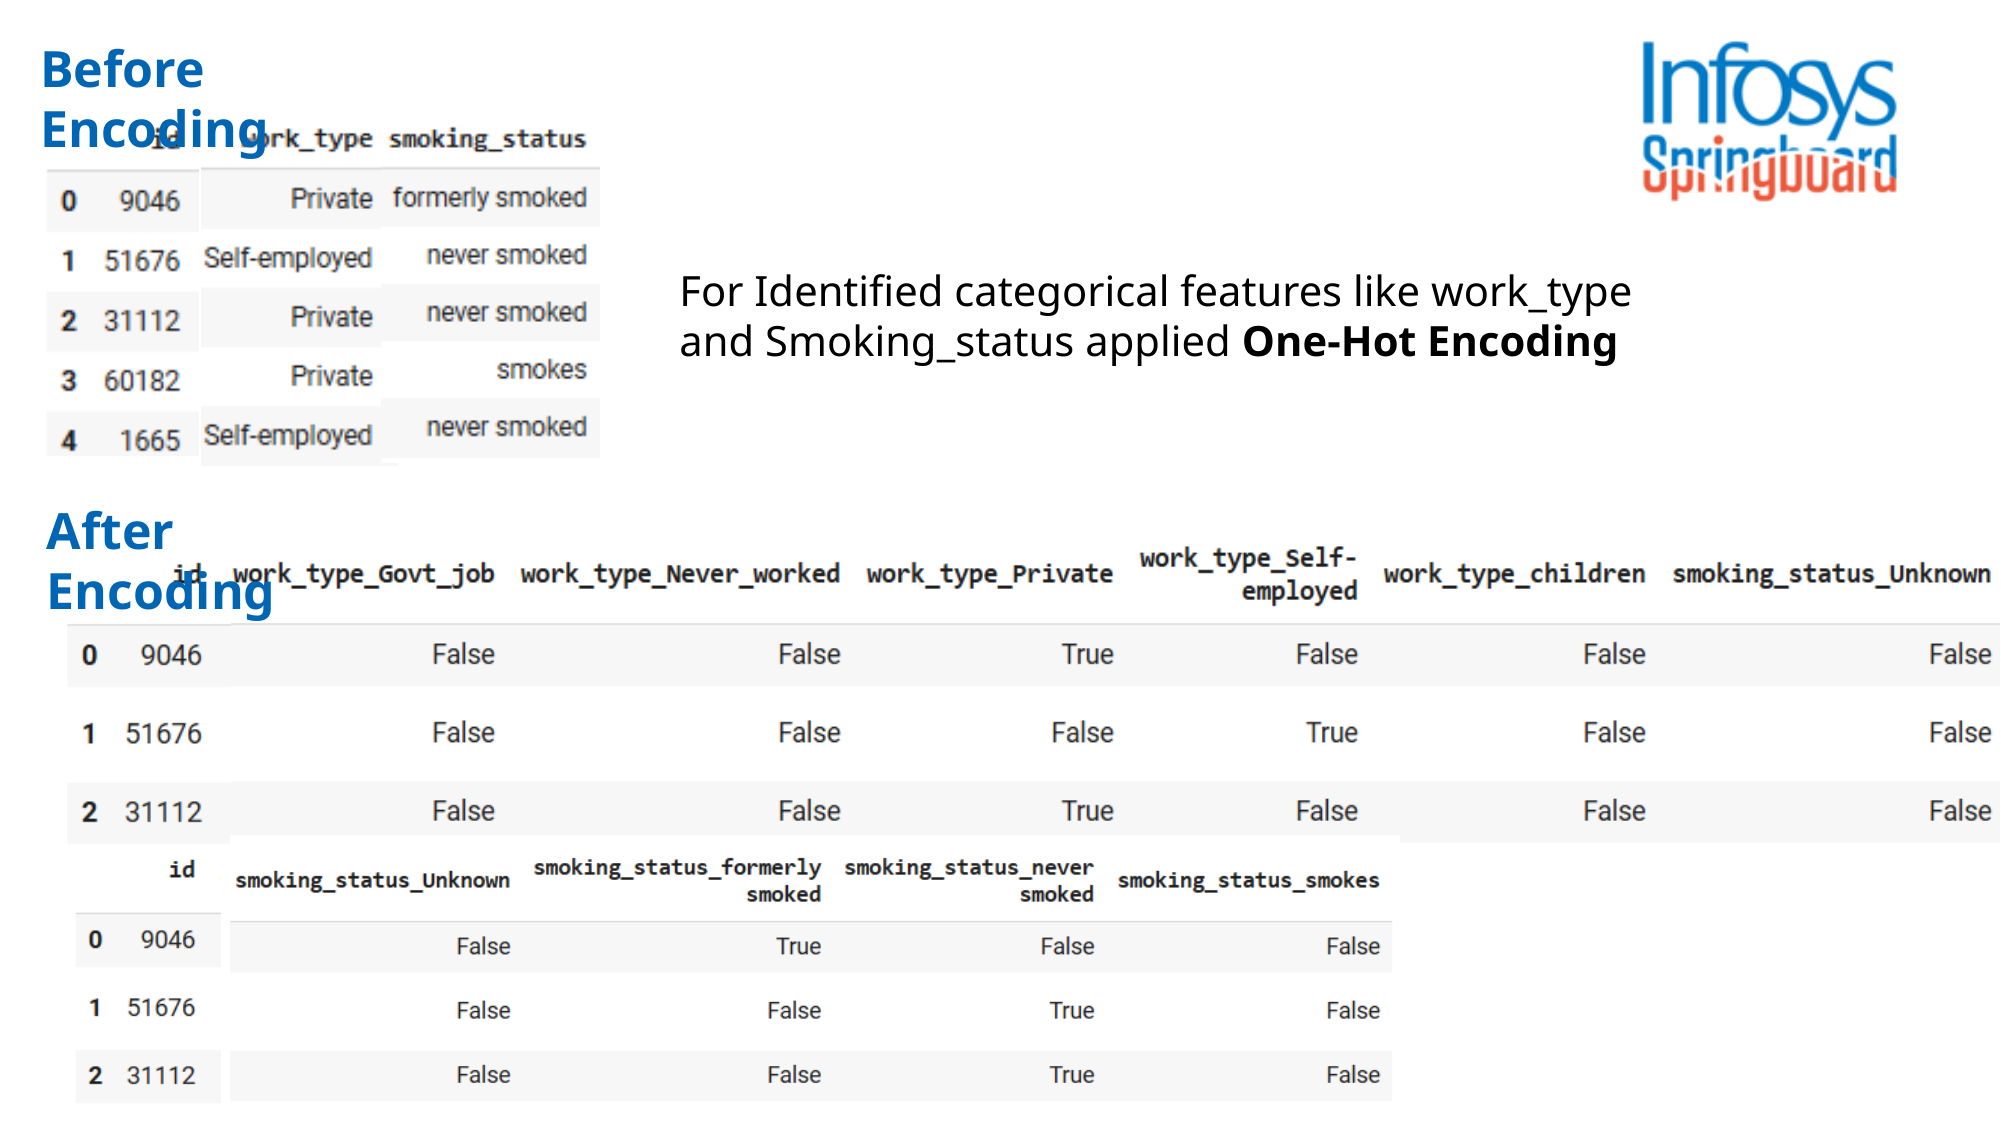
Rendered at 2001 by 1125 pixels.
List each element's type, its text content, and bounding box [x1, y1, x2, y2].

picture [52, 542, 2000, 1110]
text_box For Identified categorical features like work_type and Smoking_status applied One-Hot Encoding [664, 257, 1649, 417]
text_box Before Encoding [25, 30, 339, 165]
picture [43, 108, 199, 456]
text_box After Encoding [31, 491, 429, 627]
picture [1558, 0, 1986, 241]
picture [201, 106, 600, 466]
